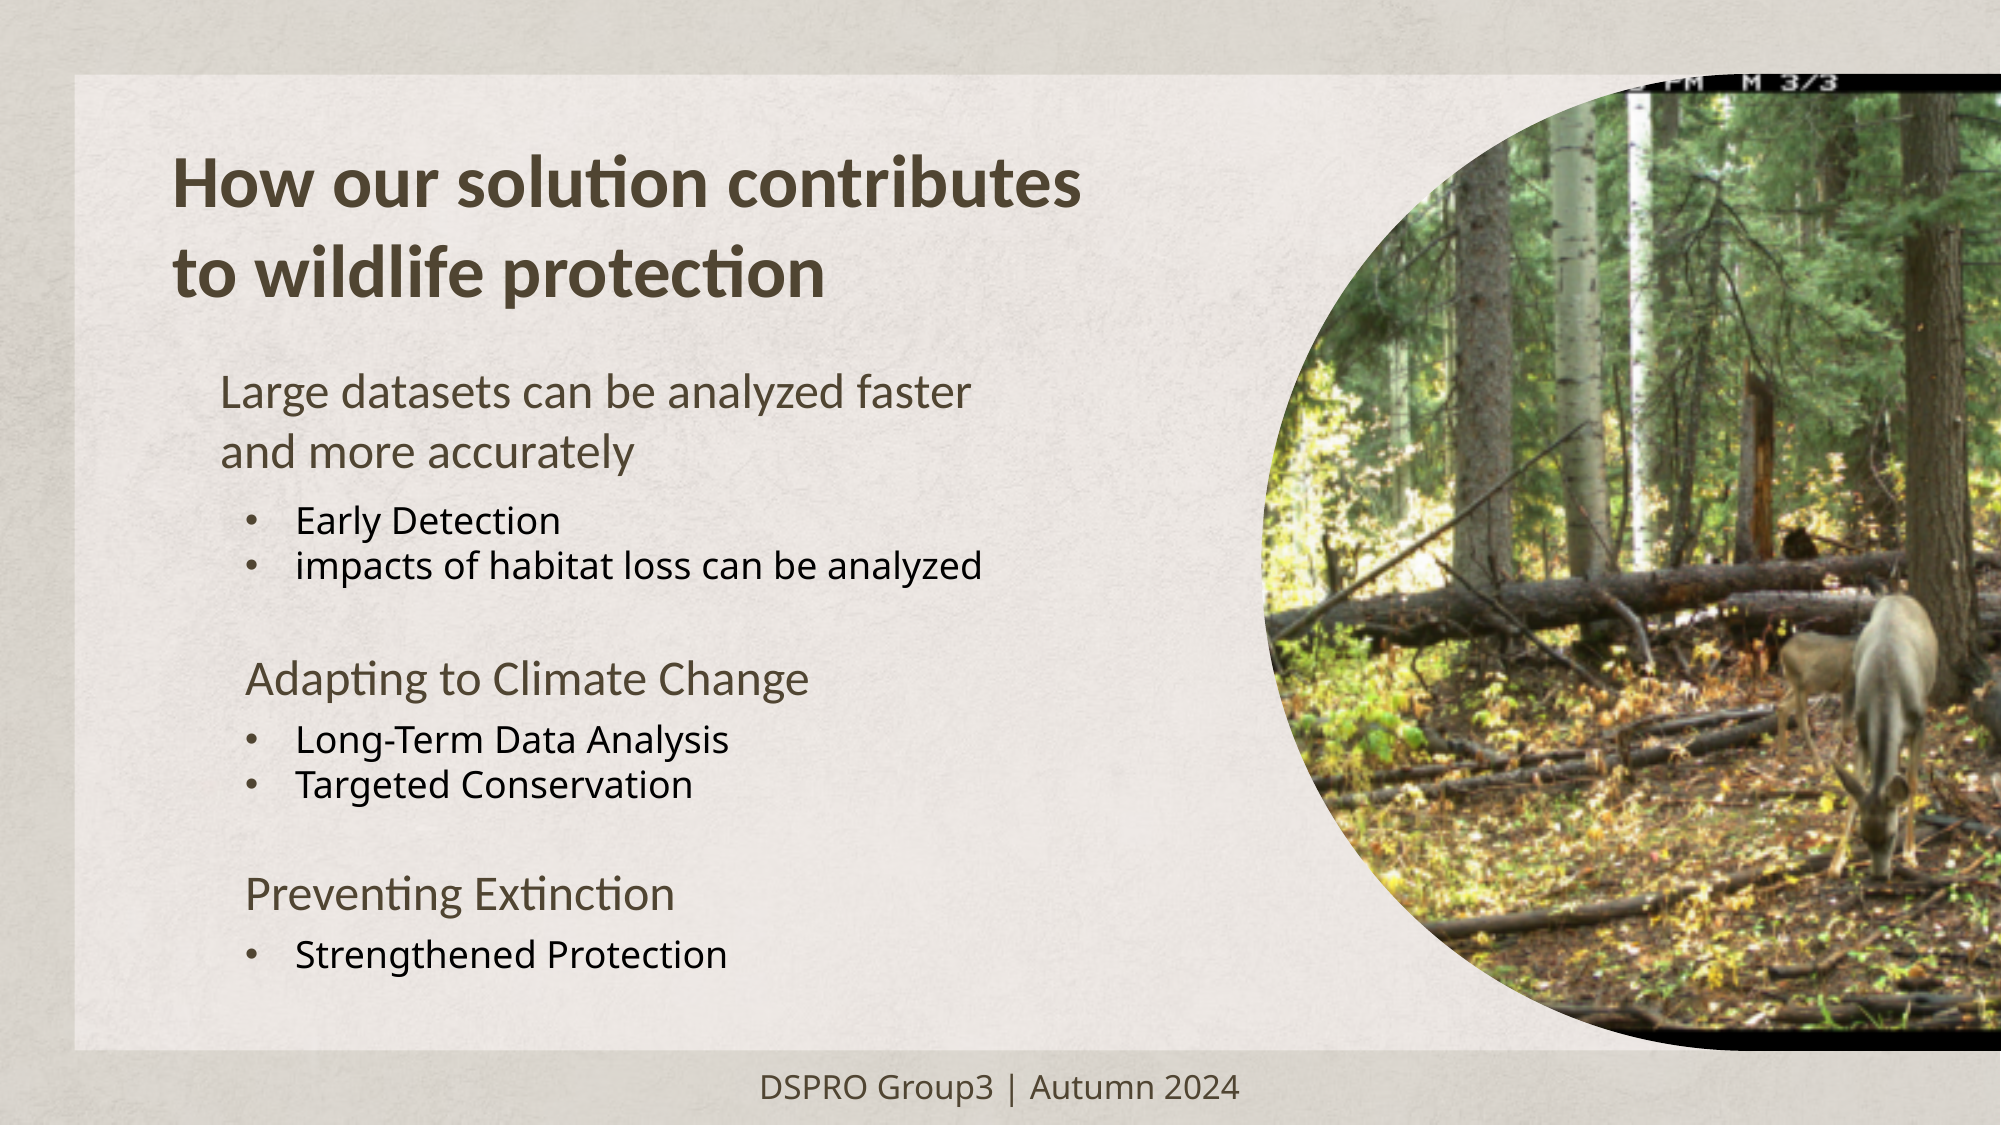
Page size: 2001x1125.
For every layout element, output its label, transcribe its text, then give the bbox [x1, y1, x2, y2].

text_box DSPRO Group3 | Autumn 2024 [662, 1058, 1338, 1119]
subtitle Early Detection impacts of habitat loss can be analyzed [205, 481, 1207, 635]
subtitle Adapting to Climate Change [205, 636, 1207, 721]
subtitle Preventing Extinction [205, 851, 1207, 936]
subtitle Long-Term Data Analysis Targeted Conservation [205, 721, 1207, 851]
title How our solution contributes to wildlife protection [157, 117, 1134, 244]
subtitle Large datasets can be analyzed faster and more accurately [205, 329, 1025, 494]
picture [1261, 73, 2001, 1052]
subtitle Strengthened Protection [205, 936, 1207, 1069]
